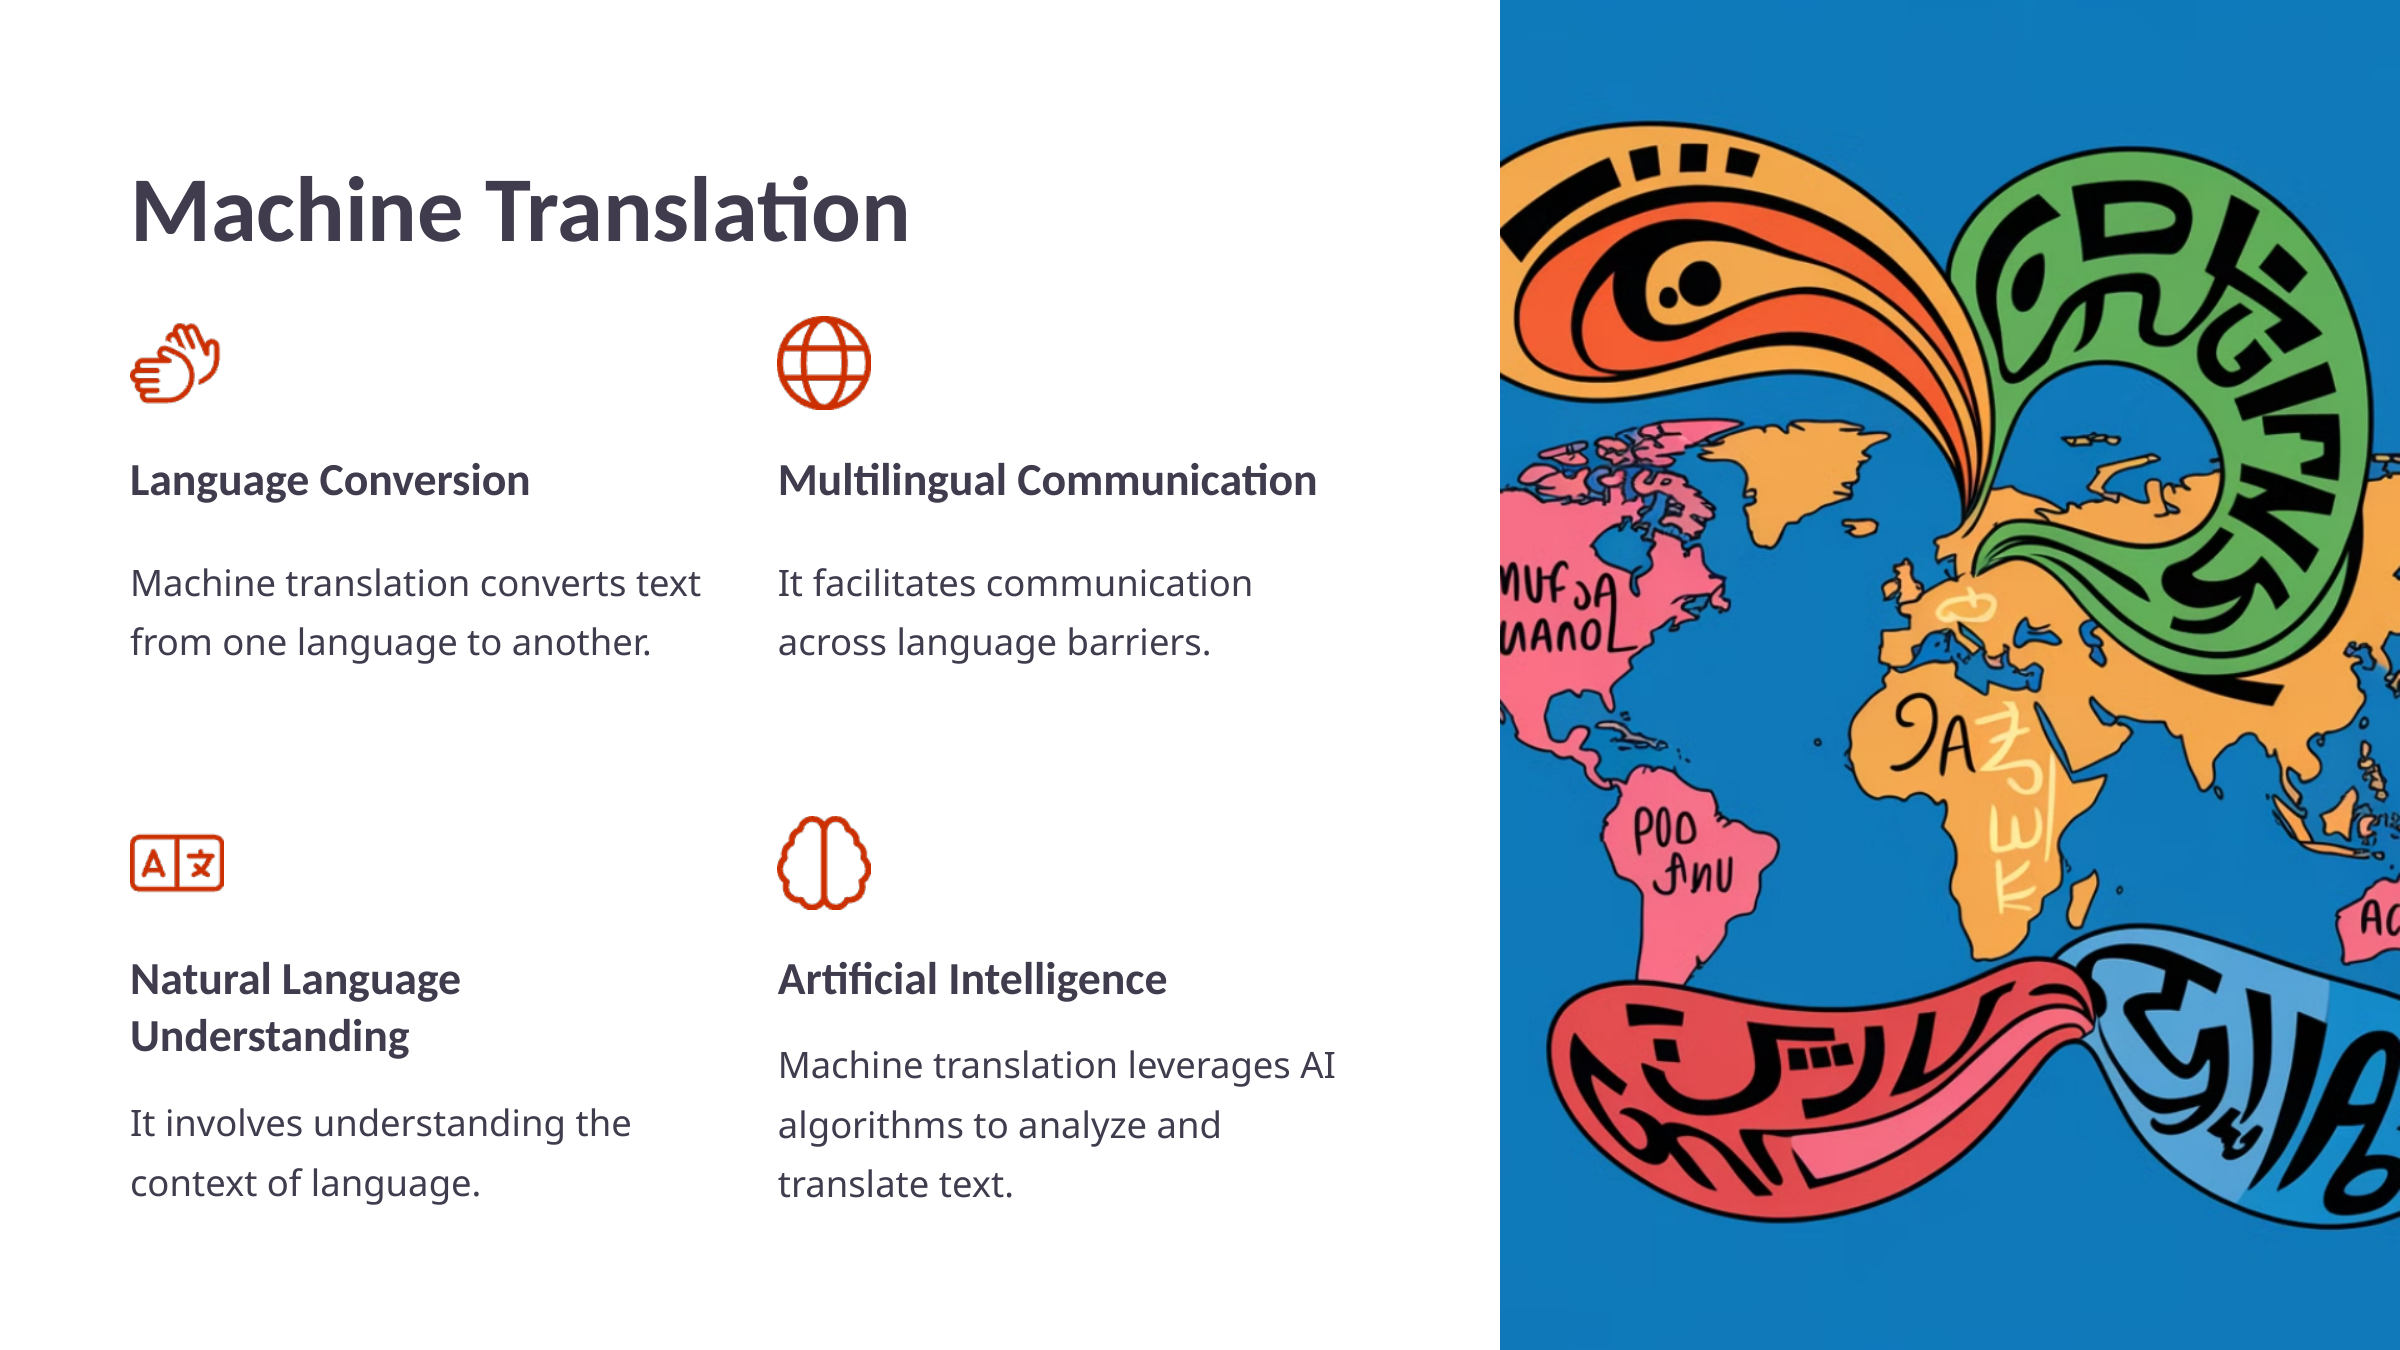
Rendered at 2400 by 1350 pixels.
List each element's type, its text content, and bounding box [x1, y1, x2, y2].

picture [130, 816, 224, 910]
text_box Language Conversion [130, 446, 635, 505]
text_box Multilingual Communication [777, 446, 1370, 544]
picture [777, 316, 871, 410]
text_box Machine translation converts text from one language to another. [130, 544, 722, 664]
picture [130, 316, 224, 410]
text_box Artificial Intelligence [777, 946, 1275, 1005]
text_box It involves understanding the context of language. [130, 1084, 722, 1204]
picture [777, 816, 871, 910]
picture [1499, 0, 2400, 1350]
text_box It facilitates communication across language barriers. [777, 544, 1370, 664]
text_box Machine Translation [130, 144, 1108, 261]
text_box Machine translation leverages AI algorithms to analyze and translate text. [777, 1026, 1370, 1206]
text_box Natural Language Understanding [130, 946, 722, 1063]
